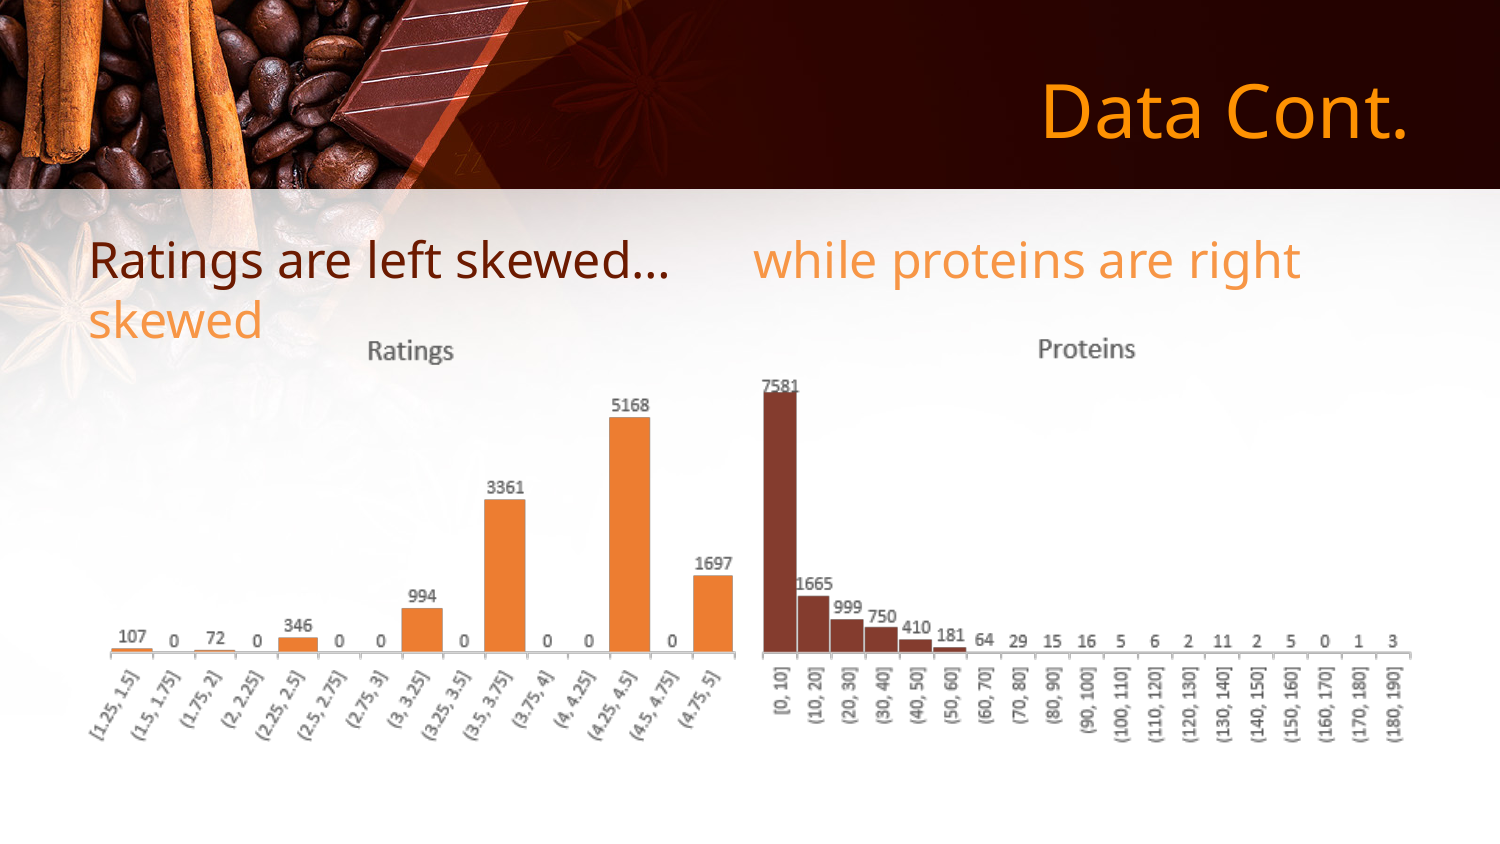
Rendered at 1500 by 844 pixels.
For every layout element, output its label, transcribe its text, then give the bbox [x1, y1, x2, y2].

title Data Cont. [73, 46, 1427, 172]
list Ratings are left skewed… while proteins are right skewed [73, 221, 1427, 323]
picture [0, 0, 1500, 844]
